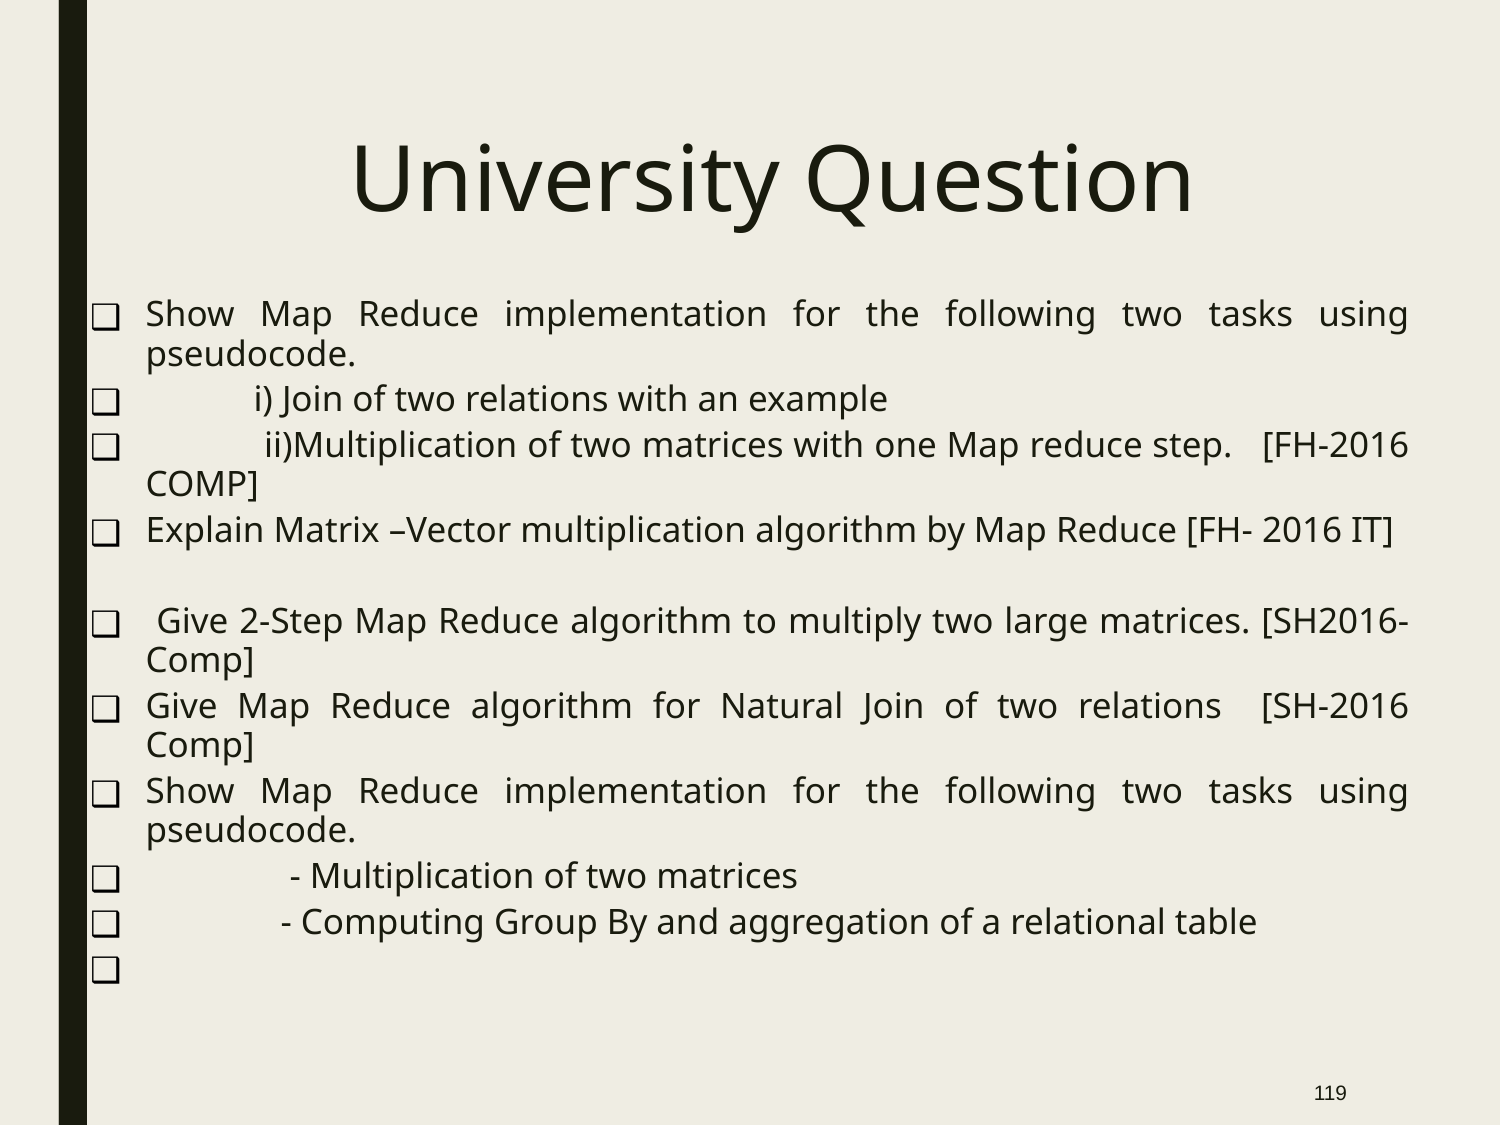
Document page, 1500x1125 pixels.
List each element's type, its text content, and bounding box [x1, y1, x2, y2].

list Show Map Reduce implementation for the following two tasks using pseudocode. i) Join of two relations with an example ii)Multiplication of two matrices with one Map reduce step. [FH-2016 COMP] Explain Matrix –Vector multiplication algorithm by Map Reduce [FH- 2016 IT] Give 2-Step Map Reduce algorithm to multiply two large matrices. [SH2016- Comp] Give Map Reduce algorithm for Natural Join of two relations [SH-2016 Comp] Show Map Reduce implementation for the following two tasks using pseudocode. - Multiplication of two matrices - Computing Group By and aggregation of a relational table [75, 287, 1425, 1030]
title University Question [182, 60, 1365, 287]
slide_number ‹#› [1165, 1058, 1362, 1125]
